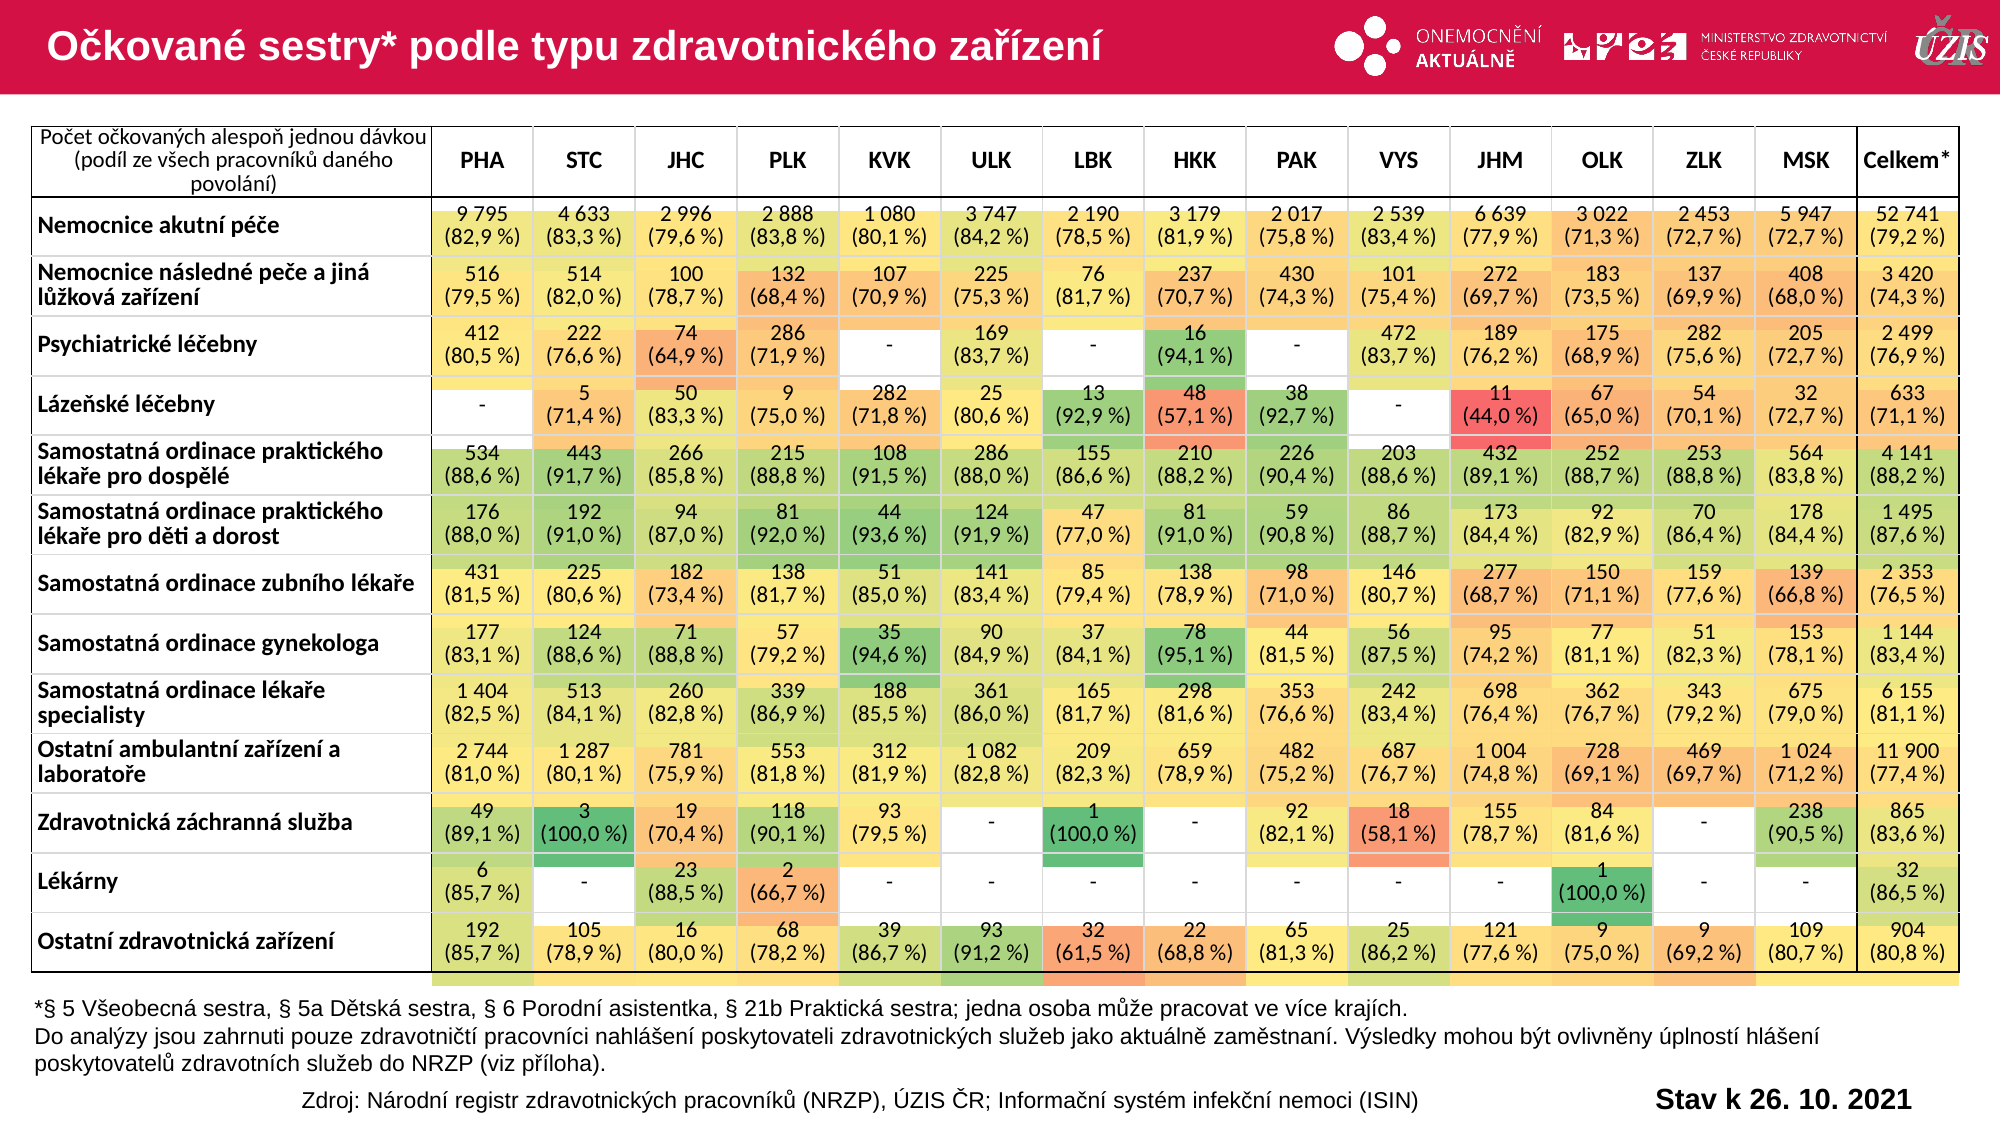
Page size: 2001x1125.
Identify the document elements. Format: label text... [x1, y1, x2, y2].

table_cell 85 (79,4 %) [1043, 555, 1143, 613]
table_cell 16 (80,0 %) [636, 913, 736, 971]
table_cell 3 747 (84,2 %) [942, 198, 1042, 255]
table_cell 553 (81,8 %) [738, 734, 838, 792]
table_cell 77 (81,1 %) [1552, 615, 1652, 673]
table_cell 51 (85,0 %) [840, 555, 940, 613]
text_box Zdroj: Národní registr zdravotnických pracovníků (NRZP), ÚZIS ČR; Informační systém infekční nemoci (ISIN) [28, 1078, 1640, 1121]
table_cell 2 353 (76,5 %) [1858, 555, 1958, 613]
table_cell 210 (88,2 %) [1145, 436, 1245, 494]
table_cell 124 (88,6 %) [534, 615, 634, 673]
table_cell 175 (68,9 %) [1552, 317, 1652, 375]
table_cell 19 (70,4 %) [636, 794, 736, 852]
table_cell 469 (69,7 %) [1654, 734, 1754, 792]
table_cell 222 (76,6 %) [534, 317, 634, 375]
table_cell 1 144 (83,4 %) [1858, 615, 1958, 673]
table_cell 282 (71,8 %) [840, 377, 940, 434]
table_cell 1 404 (82,5 %) [432, 675, 532, 733]
table_cell 16 (94,1 %) [1145, 317, 1245, 375]
table_cell 94 (87,0 %) [636, 496, 736, 554]
table_cell 101 (75,4 %) [1349, 257, 1449, 315]
table_cell 353 (76,6 %) [1247, 675, 1347, 733]
picture [1915, 15, 1989, 66]
table_cell - [1043, 854, 1143, 912]
table_cell 205 (72,7 %) [1756, 317, 1856, 375]
table_cell [534, 973, 636, 986]
table_cell 44 (81,5 %) [1247, 615, 1347, 673]
table_cell Ostatní ambulantní zařízení a laboratoře [32, 734, 431, 792]
table_cell 209 (82,3 %) [1043, 734, 1143, 792]
table_cell 1 080 (80,1 %) [840, 198, 940, 255]
table_cell 155 (78,7 %) [1451, 794, 1551, 852]
table_cell 687 (76,7 %) [1349, 734, 1449, 792]
table_cell 25 (86,2 %) [1349, 913, 1449, 971]
table_cell 339 (86,9 %) [738, 675, 838, 733]
table_cell [941, 973, 1043, 986]
table_cell 38 (92,7 %) [1247, 377, 1347, 434]
table_cell 52 741 (79,2 %) [1858, 198, 1958, 255]
table_cell 192 (91,0 %) [534, 496, 634, 554]
table_header STC [534, 127, 634, 196]
table_cell 192 (85,7 %) [432, 913, 532, 971]
table_cell 92 (82,9 %) [1552, 496, 1652, 554]
table_cell 49 (89,1 %) [432, 794, 532, 852]
table_cell 2 539 (83,4 %) [1349, 198, 1449, 255]
table_cell 95 (74,2 %) [1451, 615, 1551, 673]
table_cell 100 (78,7 %) [636, 257, 736, 315]
table_cell 362 (76,7 %) [1552, 675, 1652, 733]
table_cell - [1756, 854, 1856, 912]
table_cell 93 (79,5 %) [840, 794, 940, 852]
table_cell 39 (86,7 %) [840, 913, 940, 971]
table_header Počet očkovaných alespoň jednou dávkou (podíl ze všech pracovníků daného povolání) [32, 127, 431, 196]
table_cell 1 495 (87,6 %) [1858, 496, 1958, 554]
table_cell [1857, 973, 1959, 986]
table_cell 25 (80,6 %) [942, 377, 1042, 434]
table_header KVK [840, 127, 940, 196]
table_cell 78 (95,1 %) [1145, 615, 1245, 673]
table_cell 108 (91,5 %) [840, 436, 940, 494]
table_cell 98 (71,0 %) [1247, 555, 1347, 613]
table_cell 361 (86,0 %) [942, 675, 1042, 733]
table_cell 343 (79,2 %) [1654, 675, 1754, 733]
table_cell 252 (88,7 %) [1552, 436, 1652, 494]
table_cell 182 (73,4 %) [636, 555, 736, 613]
table_cell - [1247, 317, 1347, 375]
table_cell 173 (84,4 %) [1451, 496, 1551, 554]
table_cell 65 (81,3 %) [1247, 913, 1347, 971]
table_cell 81 (91,0 %) [1145, 496, 1245, 554]
table_cell Zdravotnická záchranná služba [32, 794, 431, 852]
table_cell - [1145, 854, 1245, 912]
table_cell [1756, 973, 1857, 986]
table_cell 32 (86,5 %) [1858, 854, 1958, 912]
table_cell 9 795 (82,9 %) [432, 198, 532, 255]
table_cell Nemocnice následné peče a jiná lůžková zařízení [32, 257, 431, 315]
table_header VYS [1349, 127, 1449, 196]
table_cell 81 (92,0 %) [738, 496, 838, 554]
picture [1563, 31, 1888, 60]
table_cell 159 (77,6 %) [1654, 555, 1754, 613]
table_cell [1145, 973, 1246, 986]
table_cell 146 (80,7 %) [1349, 555, 1449, 613]
table_cell 3 420 (74,3 %) [1858, 257, 1958, 315]
table_header PLK [738, 127, 838, 196]
table_cell 9 (75,0 %) [1552, 913, 1652, 971]
table_cell Psychiatrické léčebny [32, 317, 431, 375]
table_cell 71 (88,8 %) [636, 615, 736, 673]
table_cell 514 (82,0 %) [534, 257, 634, 315]
table_header JHC [636, 127, 736, 196]
table_cell 35 (94,6 %) [840, 615, 940, 673]
table_cell - [1349, 854, 1449, 912]
table_cell 177 (83,1 %) [432, 615, 532, 673]
table_cell - [1654, 794, 1754, 852]
table_cell 2 744 (81,0 %) [432, 734, 532, 792]
table_cell 109 (80,7 %) [1756, 913, 1856, 971]
table_cell - [1043, 317, 1143, 375]
table_cell - [840, 317, 940, 375]
table_cell 1 004 (74,8 %) [1451, 734, 1551, 792]
table_cell 84 (81,6 %) [1552, 794, 1652, 852]
table_cell 6 155 (81,1 %) [1858, 675, 1958, 733]
table_cell 178 (84,4 %) [1756, 496, 1856, 554]
table_cell [1348, 973, 1450, 986]
table_cell Lázeňské léčebny [32, 377, 431, 434]
table_header JHM [1451, 127, 1551, 196]
table_cell [1450, 973, 1552, 986]
table_cell 107 (70,9 %) [840, 257, 940, 315]
table_cell 74 (64,9 %) [636, 317, 736, 375]
table_cell 59 (90,8 %) [1247, 496, 1347, 554]
table_cell 272 (69,7 %) [1451, 257, 1551, 315]
table_cell 2 190 (78,5 %) [1043, 198, 1143, 255]
table_cell 189 (76,2 %) [1451, 317, 1551, 375]
table_cell 260 (82,8 %) [636, 675, 736, 733]
table_header ULK [942, 127, 1042, 196]
table_cell 2 888 (83,8 %) [738, 198, 838, 255]
table_header MSK [1756, 127, 1856, 196]
table_cell 70 (86,4 %) [1654, 496, 1754, 554]
table_cell 4 633 (83,3 %) [534, 198, 634, 255]
table_cell 56 (87,5 %) [1349, 615, 1449, 673]
table_header Celkem* [1858, 127, 1958, 196]
table_cell 516 (79,5 %) [432, 257, 532, 315]
table_cell 2 (66,7 %) [738, 854, 838, 912]
table_cell 633 (71,1 %) [1858, 377, 1958, 434]
table_cell 22 (68,8 %) [1145, 913, 1245, 971]
table_cell 1 (100,0 %) [1552, 854, 1652, 912]
table_cell - [534, 854, 634, 912]
table_cell 121 (77,6 %) [1451, 913, 1551, 971]
text_box *§ 5 Všeobecná sestra, § 5a Dětská sestra, § 6 Porodní asistentka, § 21b Praktická sestra; jedna osoba může pracovat ve více krajích. Do analýzy jsou zahrnuti pouze zdravotničtí pracovníci nahlášení poskytovateli zdravotnických služeb jako aktuálně zaměstnaní. Výsledky mohou být ovlivněny úplností hlášení poskytovatelů zdravotních služeb do NRZP (viz příloha). [19, 986, 1981, 1084]
table_cell Nemocnice akutní péče [32, 198, 431, 255]
table_cell [432, 973, 534, 986]
table_cell 68 (78,2 %) [738, 913, 838, 971]
table_cell 482 (75,2 %) [1247, 734, 1347, 792]
table_cell Ostatní zdravotnická zařízení [32, 913, 431, 971]
table_cell 138 (78,9 %) [1145, 555, 1245, 613]
table_cell [1043, 973, 1145, 986]
table_cell - [1349, 377, 1449, 434]
table_cell 47 (77,0 %) [1043, 496, 1143, 554]
table_cell 138 (81,7 %) [738, 555, 838, 613]
table_cell 430 (74,3 %) [1247, 257, 1347, 315]
table_cell [839, 973, 941, 986]
table_cell 37 (84,1 %) [1043, 615, 1143, 673]
table_cell - [1145, 794, 1245, 852]
table_cell 67 (65,0 %) [1552, 377, 1652, 434]
table_cell 408 (68,0 %) [1756, 257, 1856, 315]
table_cell 266 (85,8 %) [636, 436, 736, 494]
table_cell 431 (81,5 %) [432, 555, 532, 613]
table_cell 238 (90,5 %) [1756, 794, 1856, 852]
table_cell - [1247, 854, 1347, 912]
table_cell 3 179 (81,9 %) [1145, 198, 1245, 255]
table_header PHA [432, 127, 532, 196]
table_cell 253 (88,8 %) [1654, 436, 1754, 494]
table_cell 443 (91,7 %) [534, 436, 634, 494]
table_cell 54 (70,1 %) [1654, 377, 1754, 434]
table_cell Lékárny [32, 854, 431, 912]
table_cell 150 (71,1 %) [1552, 555, 1652, 613]
table_cell 513 (84,1 %) [534, 675, 634, 733]
table_header ZLK [1654, 127, 1754, 196]
table_cell 282 (75,6 %) [1654, 317, 1754, 375]
table_cell 698 (76,4 %) [1451, 675, 1551, 733]
table_cell 92 (82,1 %) [1247, 794, 1347, 852]
table_cell 32 (72,7 %) [1756, 377, 1856, 434]
table_cell 728 (69,1 %) [1552, 734, 1652, 792]
table_cell 472 (83,7 %) [1349, 317, 1449, 375]
table_cell 432 (89,1 %) [1451, 436, 1551, 494]
table_header OLK [1552, 127, 1652, 196]
table_cell 11 (44,0 %) [1451, 377, 1551, 434]
table_cell 5 947 (72,7 %) [1756, 198, 1856, 255]
table_header HKK [1145, 127, 1245, 196]
table_cell 169 (83,7 %) [942, 317, 1042, 375]
table_cell 50 (83,3 %) [636, 377, 736, 434]
table_cell 57 (79,2 %) [738, 615, 838, 673]
table_cell 2 453 (72,7 %) [1654, 198, 1754, 255]
table_cell 176 (88,0 %) [432, 496, 532, 554]
table_cell 48 (57,1 %) [1145, 377, 1245, 434]
table_cell 86 (88,7 %) [1349, 496, 1449, 554]
table_cell 1 (100,0 %) [1043, 794, 1143, 852]
table_cell 9 (75,0 %) [738, 377, 838, 434]
table_cell 312 (81,9 %) [840, 734, 940, 792]
table_cell 3 (100,0 %) [534, 794, 634, 852]
table_cell 32 (61,5 %) [1043, 913, 1143, 971]
table_cell 2 017 (75,8 %) [1247, 198, 1347, 255]
text_box Stav k 26. 10. 2021 [1640, 1072, 1972, 1123]
title Očkované sestry* podle typu zdravotnického zařízení [31, 0, 1391, 95]
table_cell - [942, 794, 1042, 852]
table_cell 13 (92,9 %) [1043, 377, 1143, 434]
table_cell 1 287 (80,1 %) [534, 734, 634, 792]
table_cell 118 (90,1 %) [738, 794, 838, 852]
table_cell 225 (80,6 %) [534, 555, 634, 613]
table_cell 226 (90,4 %) [1247, 436, 1347, 494]
table_cell 1 024 (71,2 %) [1756, 734, 1856, 792]
table_cell 6 639 (77,9 %) [1451, 198, 1551, 255]
table_cell 2 996 (79,6 %) [636, 198, 736, 255]
table_cell Samostatná ordinace praktického lékaře pro dospělé [32, 436, 431, 494]
table_cell 286 (88,0 %) [942, 436, 1042, 494]
table_cell 2 499 (76,9 %) [1858, 317, 1958, 375]
table_cell 165 (81,7 %) [1043, 675, 1143, 733]
table_cell 6 (85,7 %) [432, 854, 532, 912]
table_cell 203 (88,6 %) [1349, 436, 1449, 494]
table_cell 286 (71,9 %) [738, 317, 838, 375]
table_cell 90 (84,9 %) [942, 615, 1042, 673]
table_cell 412 (80,5 %) [432, 317, 532, 375]
table_cell - [942, 854, 1042, 912]
table_cell 4 141 (88,2 %) [1858, 436, 1958, 494]
table_cell [737, 973, 839, 986]
table_cell 3 022 (71,3 %) [1552, 198, 1652, 255]
table_cell 44 (93,6 %) [840, 496, 940, 554]
table_cell 675 (79,0 %) [1756, 675, 1856, 733]
table_cell 9 (69,2 %) [1654, 913, 1754, 971]
table_cell 11 900 (77,4 %) [1858, 734, 1958, 792]
table_cell 242 (83,4 %) [1349, 675, 1449, 733]
table_cell - [1654, 854, 1754, 912]
table_cell [1246, 973, 1348, 986]
table_header PAK [1247, 127, 1347, 196]
table_cell Samostatná ordinace gynekologa [32, 615, 431, 673]
table_cell 865 (83,6 %) [1858, 794, 1958, 852]
picture [1391, 16, 1542, 76]
table_cell 298 (81,6 %) [1145, 675, 1245, 733]
table_cell - [840, 854, 940, 912]
table_cell Samostatná ordinace zubního lékaře [32, 555, 431, 613]
table_cell [1654, 973, 1756, 986]
table_cell 132 (68,4 %) [738, 257, 838, 315]
table_cell 215 (88,8 %) [738, 436, 838, 494]
table_cell 534 (88,6 %) [432, 436, 532, 494]
table_cell 904 (80,8 %) [1858, 913, 1958, 971]
table_cell 155 (86,6 %) [1043, 436, 1143, 494]
table_cell 225 (75,3 %) [942, 257, 1042, 315]
table_cell 76 (81,7 %) [1043, 257, 1143, 315]
table_cell - [432, 377, 532, 434]
table_cell 5 (71,4 %) [534, 377, 634, 434]
table_cell 124 (91,9 %) [942, 496, 1042, 554]
table_cell [1552, 973, 1654, 986]
table_cell 1 082 (82,8 %) [942, 734, 1042, 792]
table_cell 23 (88,5 %) [636, 854, 736, 912]
table_cell 188 (85,5 %) [840, 675, 940, 733]
table_cell 277 (68,7 %) [1451, 555, 1551, 613]
table_header LBK [1043, 127, 1143, 196]
table_cell 153 (78,1 %) [1756, 615, 1856, 673]
table_cell 781 (75,9 %) [636, 734, 736, 792]
table_cell Samostatná ordinace praktického lékaře pro děti a dorost [32, 496, 431, 554]
table_cell 137 (69,9 %) [1654, 257, 1754, 315]
table_cell 139 (66,8 %) [1756, 555, 1856, 613]
table_cell 51 (82,3 %) [1654, 615, 1754, 673]
table_cell - [1451, 854, 1551, 912]
table_cell 659 (78,9 %) [1145, 734, 1245, 792]
table_cell 564 (83,8 %) [1756, 436, 1856, 494]
table_cell 237 (70,7 %) [1145, 257, 1245, 315]
table_cell 141 (83,4 %) [942, 555, 1042, 613]
table_cell [636, 973, 737, 986]
table_cell 18 (58,1 %) [1349, 794, 1449, 852]
table_cell 183 (73,5 %) [1552, 257, 1652, 315]
table_cell 105 (78,9 %) [534, 913, 634, 971]
table_cell 93 (91,2 %) [942, 913, 1042, 971]
table_cell Samostatná ordinace lékaře specialisty [32, 675, 431, 733]
